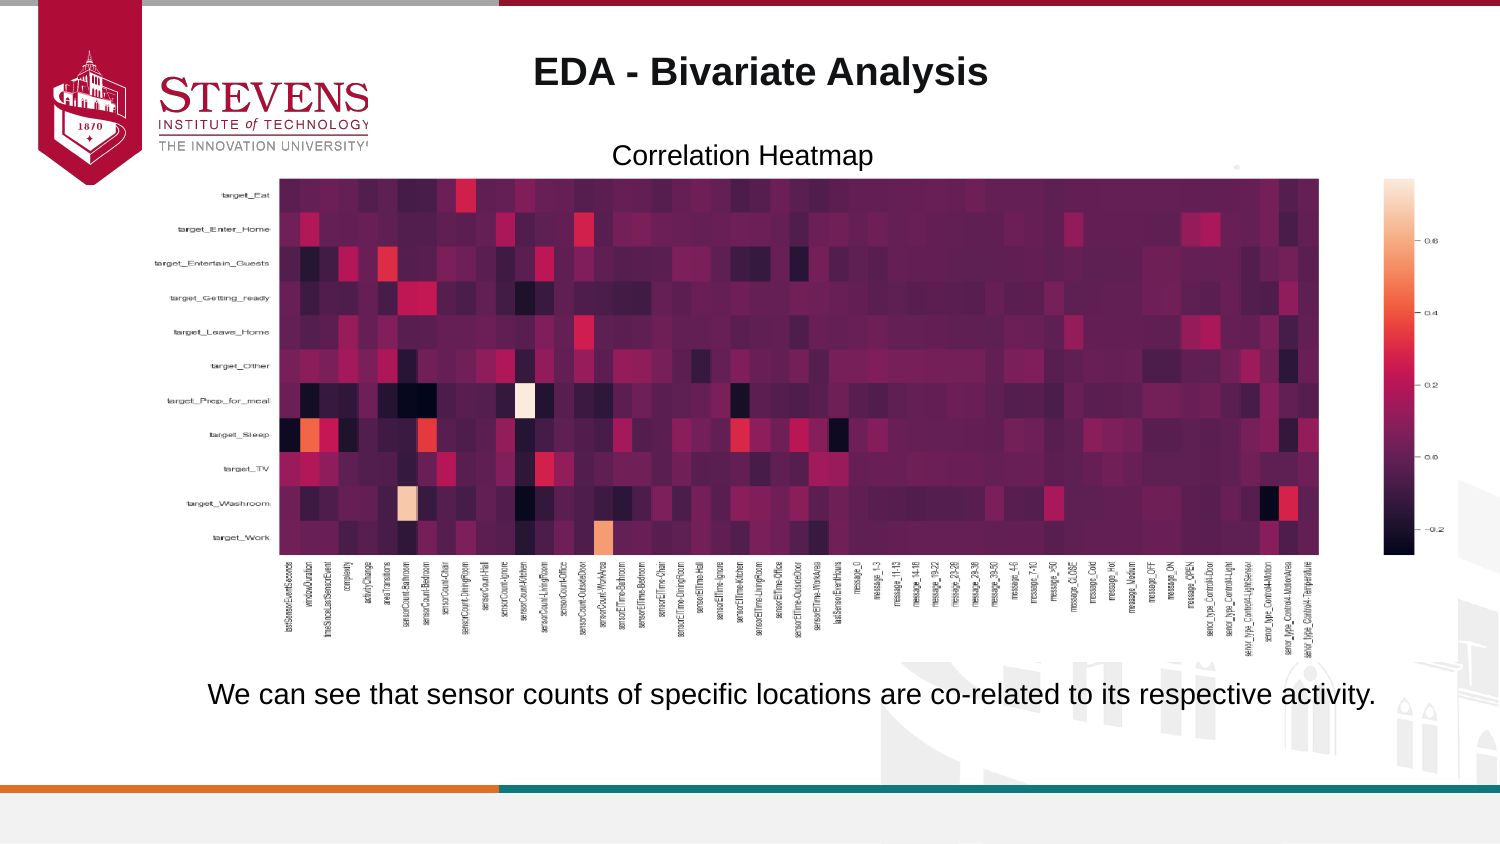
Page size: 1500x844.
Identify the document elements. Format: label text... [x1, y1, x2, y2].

text_box We can see that sensor counts of specific locations are co-related to its respective activity. [192, 670, 1410, 726]
picture [38, 0, 1500, 785]
text_box EDA - Bivariate Analysis [518, 31, 1198, 109]
text_box Correlation Heatmap [545, 118, 941, 171]
